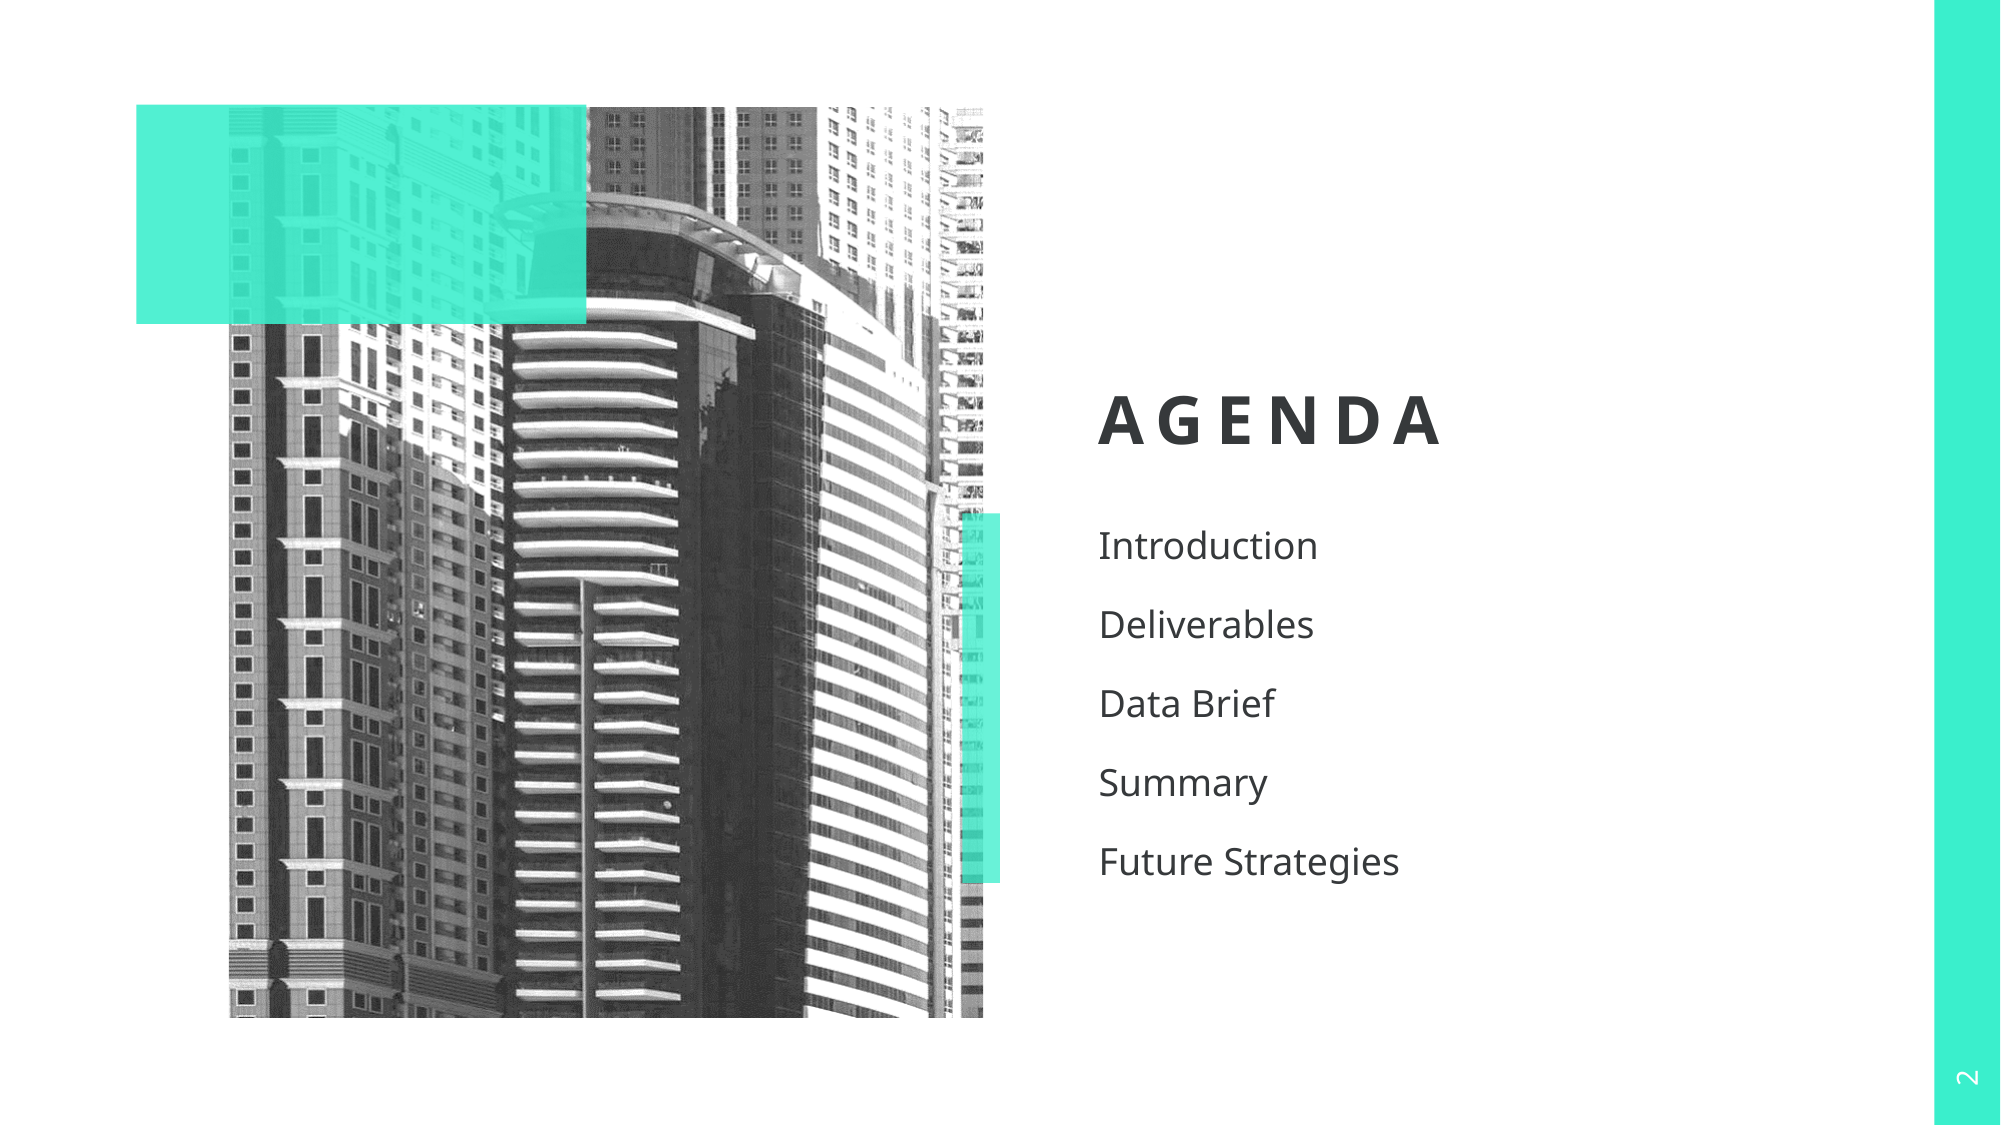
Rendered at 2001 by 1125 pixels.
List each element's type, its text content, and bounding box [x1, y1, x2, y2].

list Introduction Deliverables Data Brief Summary Future Strategies [1098, 513, 1892, 1023]
picture [228, 107, 984, 1018]
title AGENDA [1098, 104, 1924, 459]
slide_number 2 [1937, 1032, 2000, 1125]
text_box [984, 513, 1000, 883]
text_box [136, 104, 587, 324]
